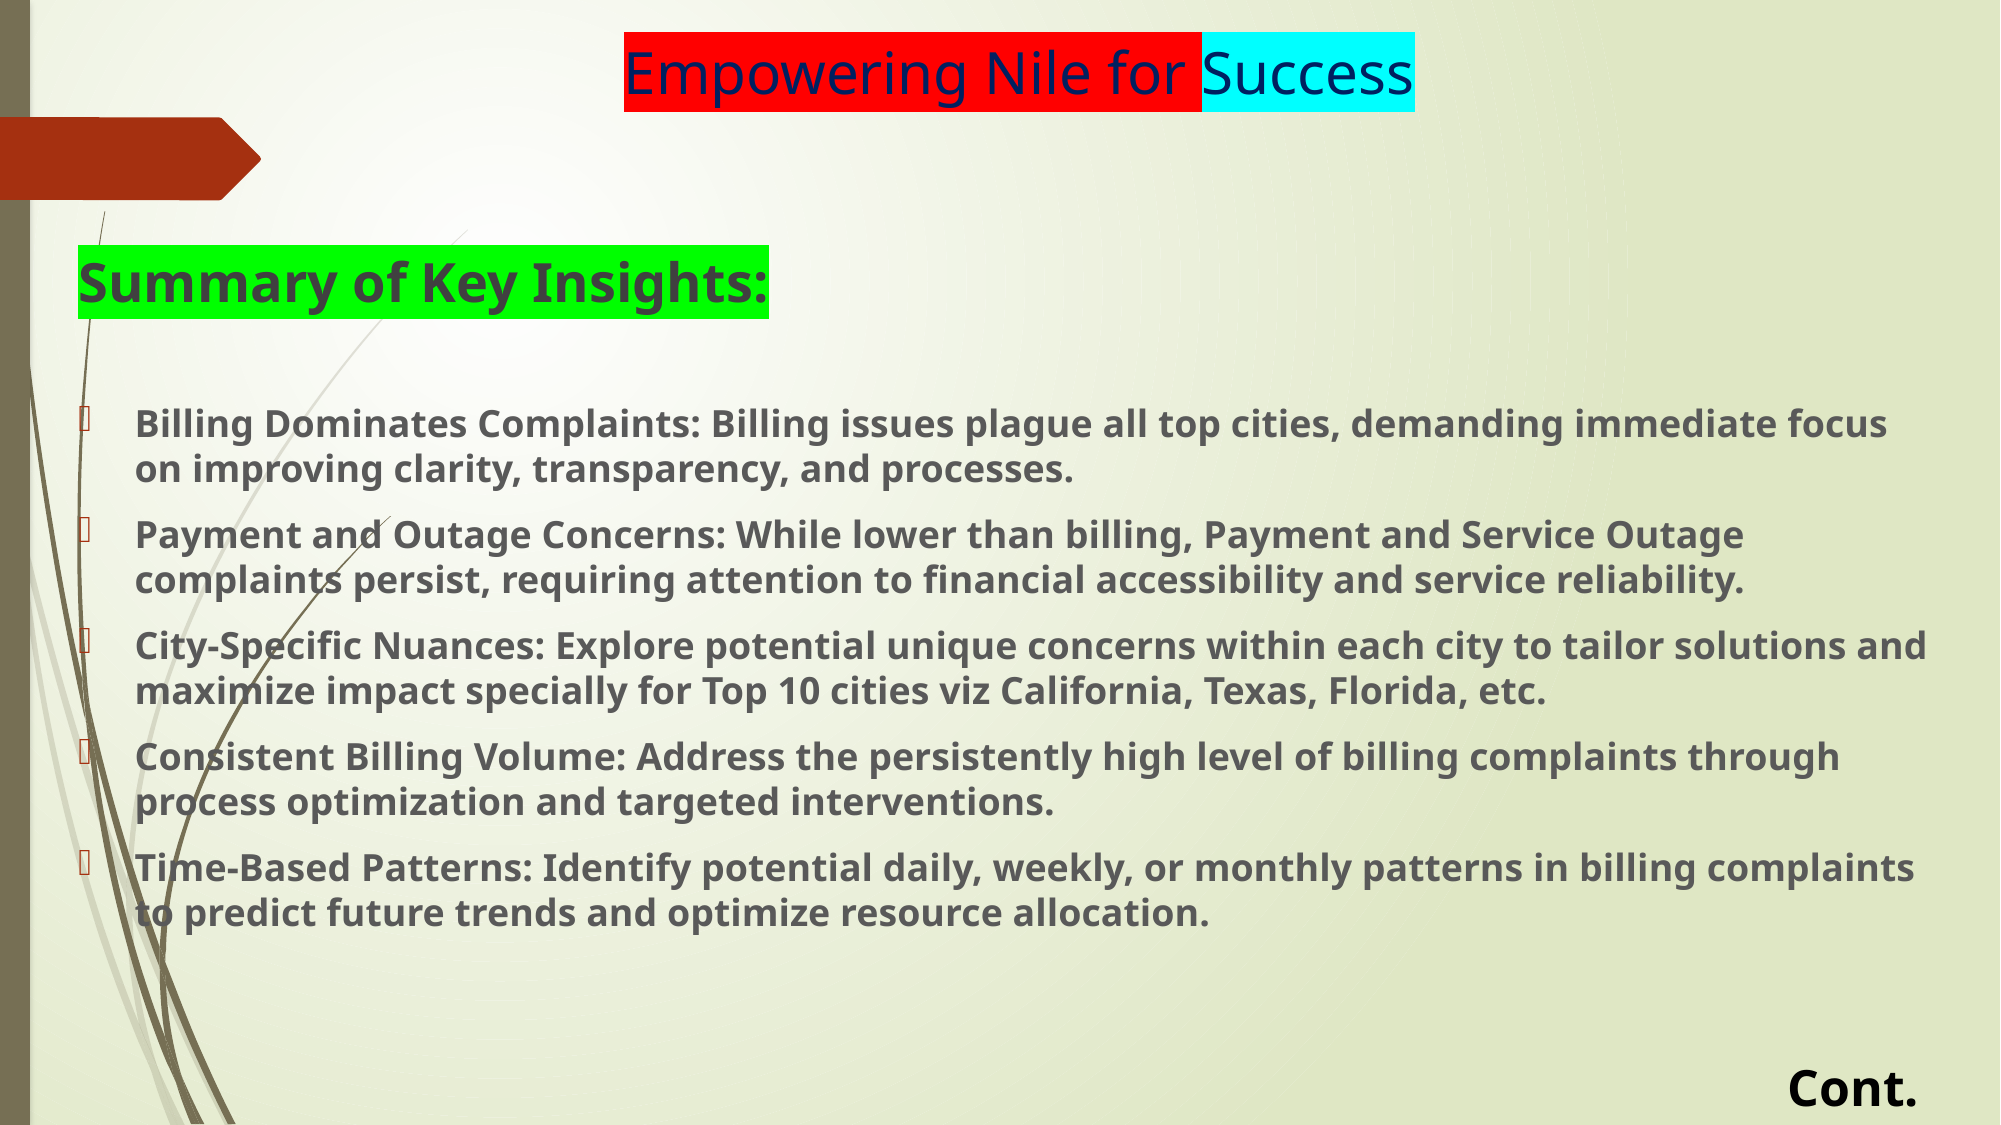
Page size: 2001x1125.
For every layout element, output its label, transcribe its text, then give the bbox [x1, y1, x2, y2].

text_box Cont. [1773, 1049, 1969, 1124]
title Empowering Nile for Success [452, 28, 1586, 86]
list Summary of Key Insights: Billing Dominates Complaints: Billing issues plague all top cities, demanding immediate focus on improving clarity, transparency, and processes. Payment and Outage Concerns: While lower than billing, Payment and Service Outage complaints persist, requiring attention to financial accessibility and service reliability. City-Specific Nuances: Explore potential unique concerns within each city to tailor solutions and maximize impact specially for Top 10 cities viz California, Texas, Florida, etc. Consistent Billing Volume: Address the persistently high level of billing complaints through process optimization and targeted interventions. Time-Based Patterns: Identify potential daily, weekly, or monthly patterns in billing complaints to predict future trends and optimize resource allocation. [63, 155, 1952, 1055]
